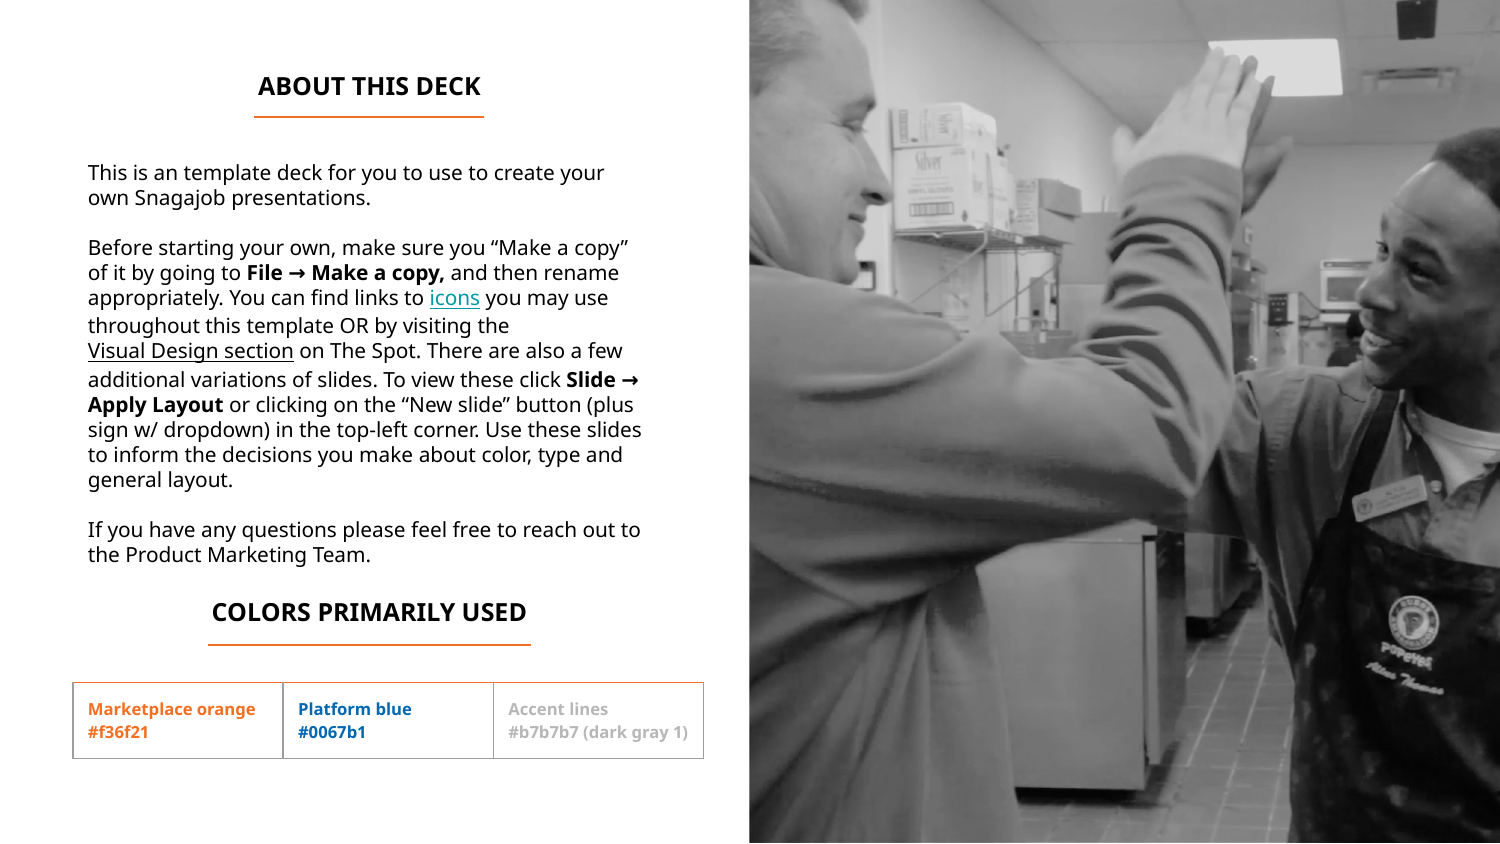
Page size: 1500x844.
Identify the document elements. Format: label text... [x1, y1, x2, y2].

table_header Accent lines #b7b7b7 (dark gray 1) [494, 683, 703, 758]
table_header Platform blue #0067b1 [284, 683, 493, 758]
text_box ABOUT THIS DECK This is an template deck for you to use to create your own Snagajob presentations. Before starting your own, make sure you “Make a copy” of it by going to File → Make a copy, and then rename appropriately. You can find links to icons you may use throughout this template OR by visiting the Visual Design section on The Spot. There are also a few additional variations of slides. To view these click Slide → Apply Layout or clicking on the “New slide” button (plus sign w/ dropdown) in the top-left corner. Use these slides to inform the decisions you make about color, type and general layout. If you have any questions please feel free to reach out to the Product Marketing Team. [72, 76, 666, 560]
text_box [749, 0, 1500, 844]
table_header Marketplace orange #f36f21 [74, 683, 282, 758]
text_box COLORS PRIMARILY USED [72, 591, 666, 633]
